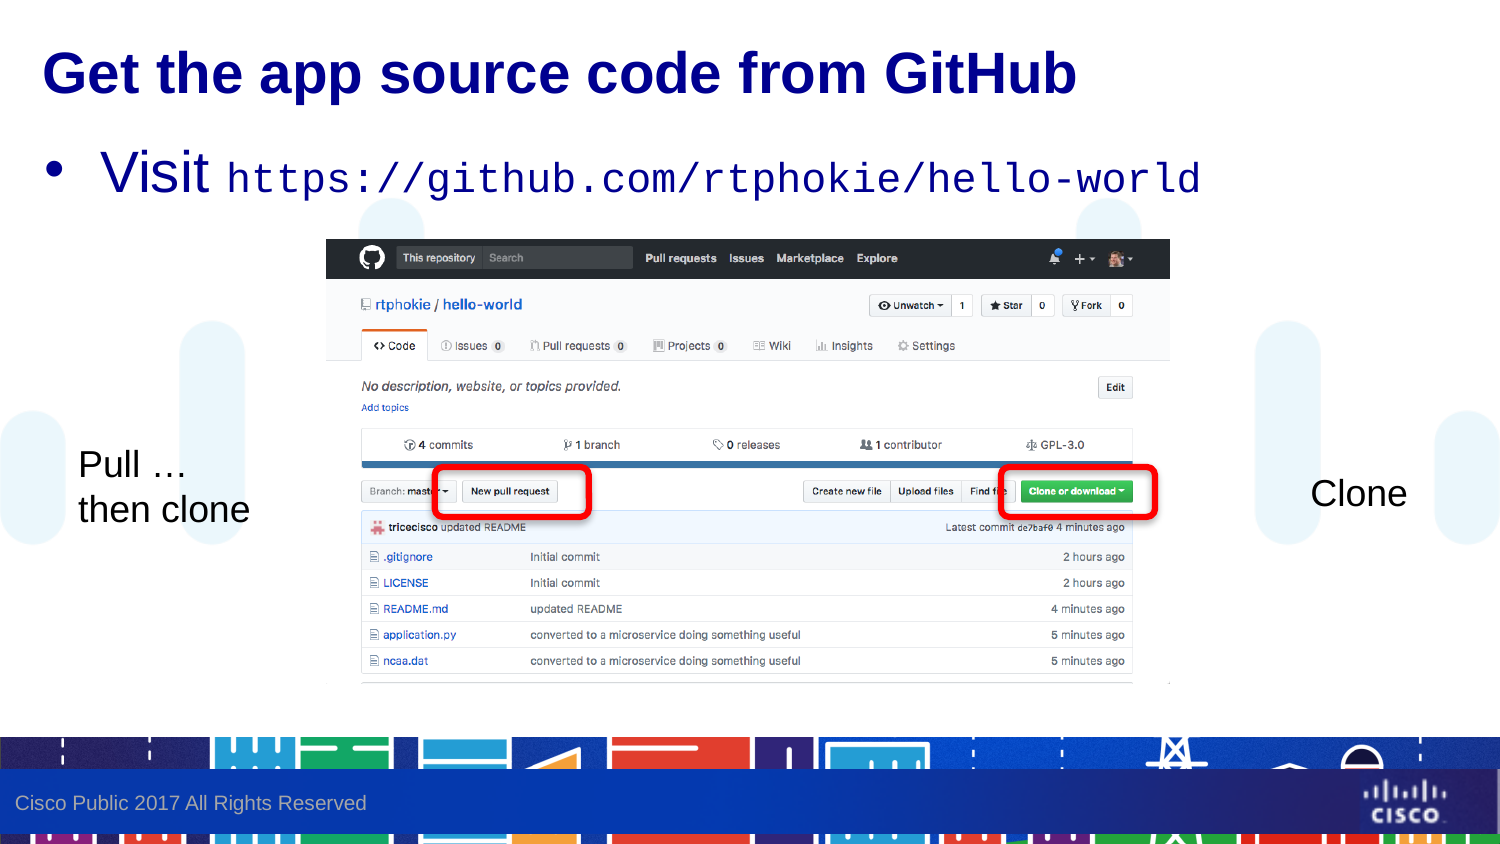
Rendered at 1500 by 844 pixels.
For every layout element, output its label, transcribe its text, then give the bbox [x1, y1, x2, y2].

text_box Pull … then clone [63, 432, 266, 538]
picture [0, 737, 1500, 844]
title Get the app source code from GitHub [27, 32, 1382, 107]
text_box Clone [1295, 461, 1423, 522]
picture [325, 238, 1170, 685]
list Visit https://github.com/rtphokie/hello-world [29, 126, 1392, 706]
